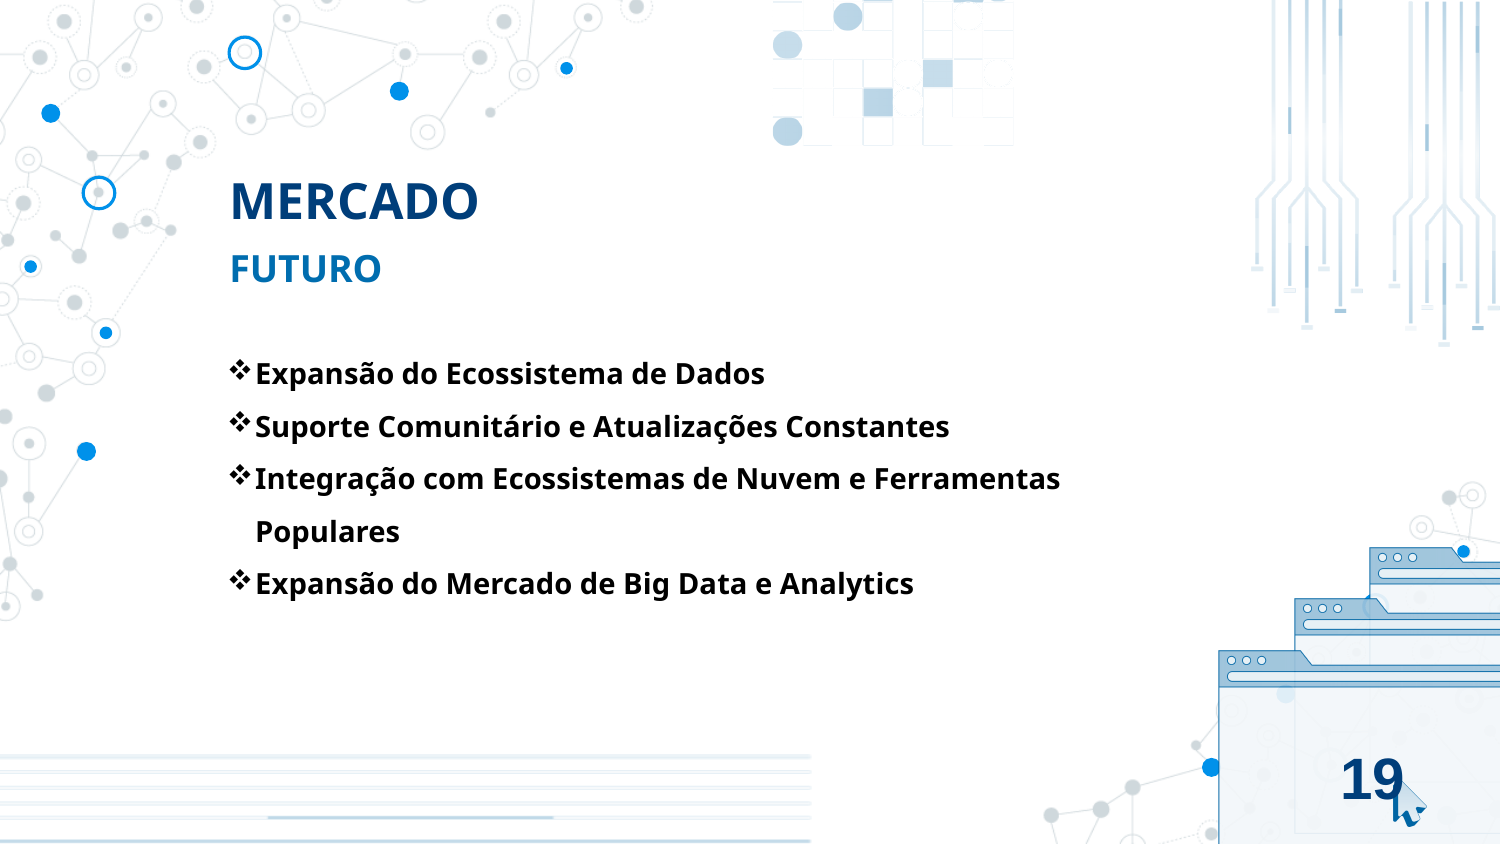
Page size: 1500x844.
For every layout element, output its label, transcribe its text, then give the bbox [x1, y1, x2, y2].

text_box Expansão do Ecossistema de Dados Suporte Comunitário e Atualizações Constantes Integração com Ecossistemas de Nuvem e Ferramentas Populares Expansão do Mercado de Big Data e Analytics [396, 330, 1169, 608]
text_box FUTURO [214, 237, 1000, 298]
picture [0, 0, 1500, 844]
text_box MERCADO [214, 162, 1086, 238]
text_box [772, 0, 1014, 146]
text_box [1218, 547, 1500, 844]
